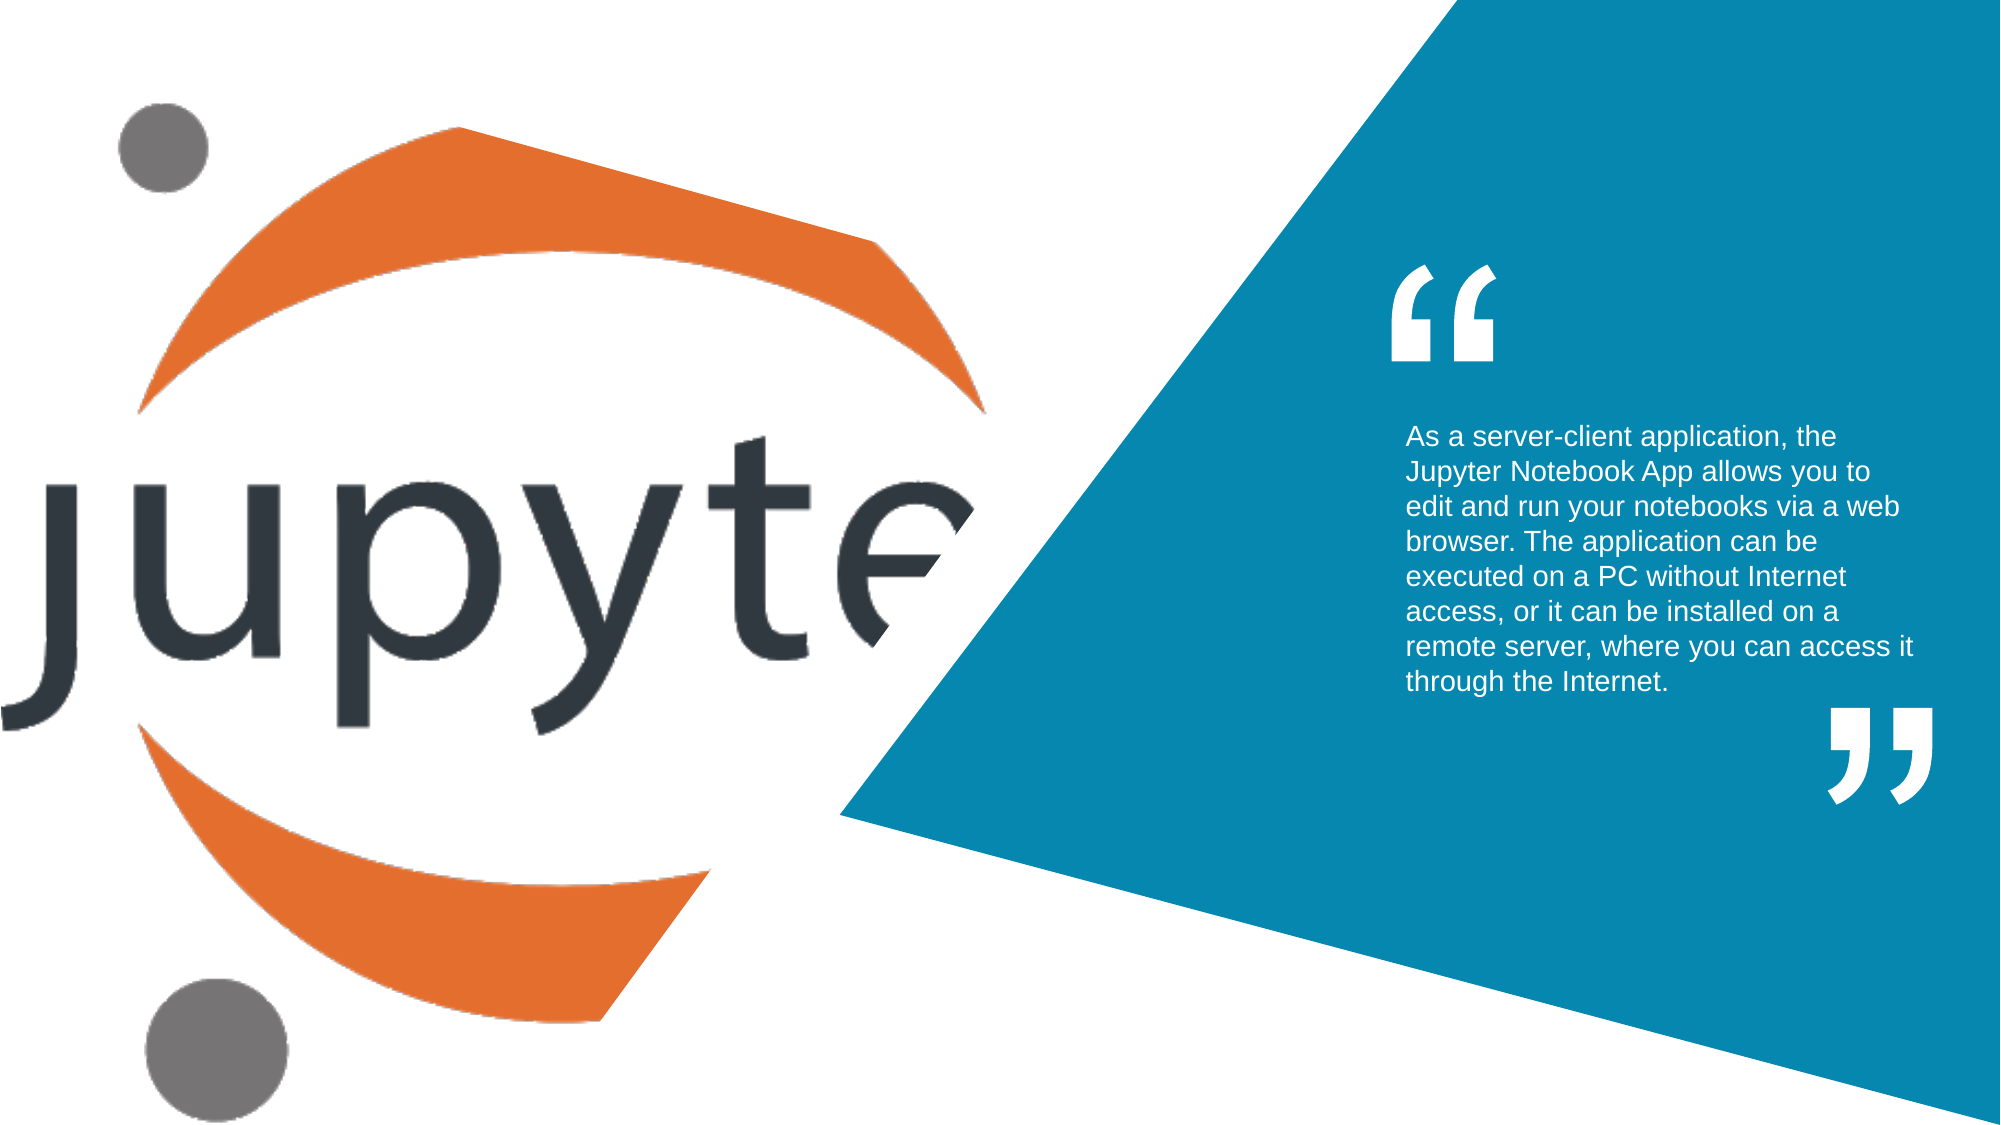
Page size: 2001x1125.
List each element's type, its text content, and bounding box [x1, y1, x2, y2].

text_box [1454, 264, 1497, 362]
picture [1, 0, 1120, 1125]
text_box As a server-client application, the Jupyter Notebook App allows you to edit and run your notebooks via a web browser. The application can be executed on a PC without Internet access, or it can be installed on a remote server, where you can access it through the Internet. [1390, 409, 1933, 705]
text_box [1391, 264, 1434, 362]
text_box [1890, 707, 1933, 805]
text_box [1827, 707, 1870, 805]
